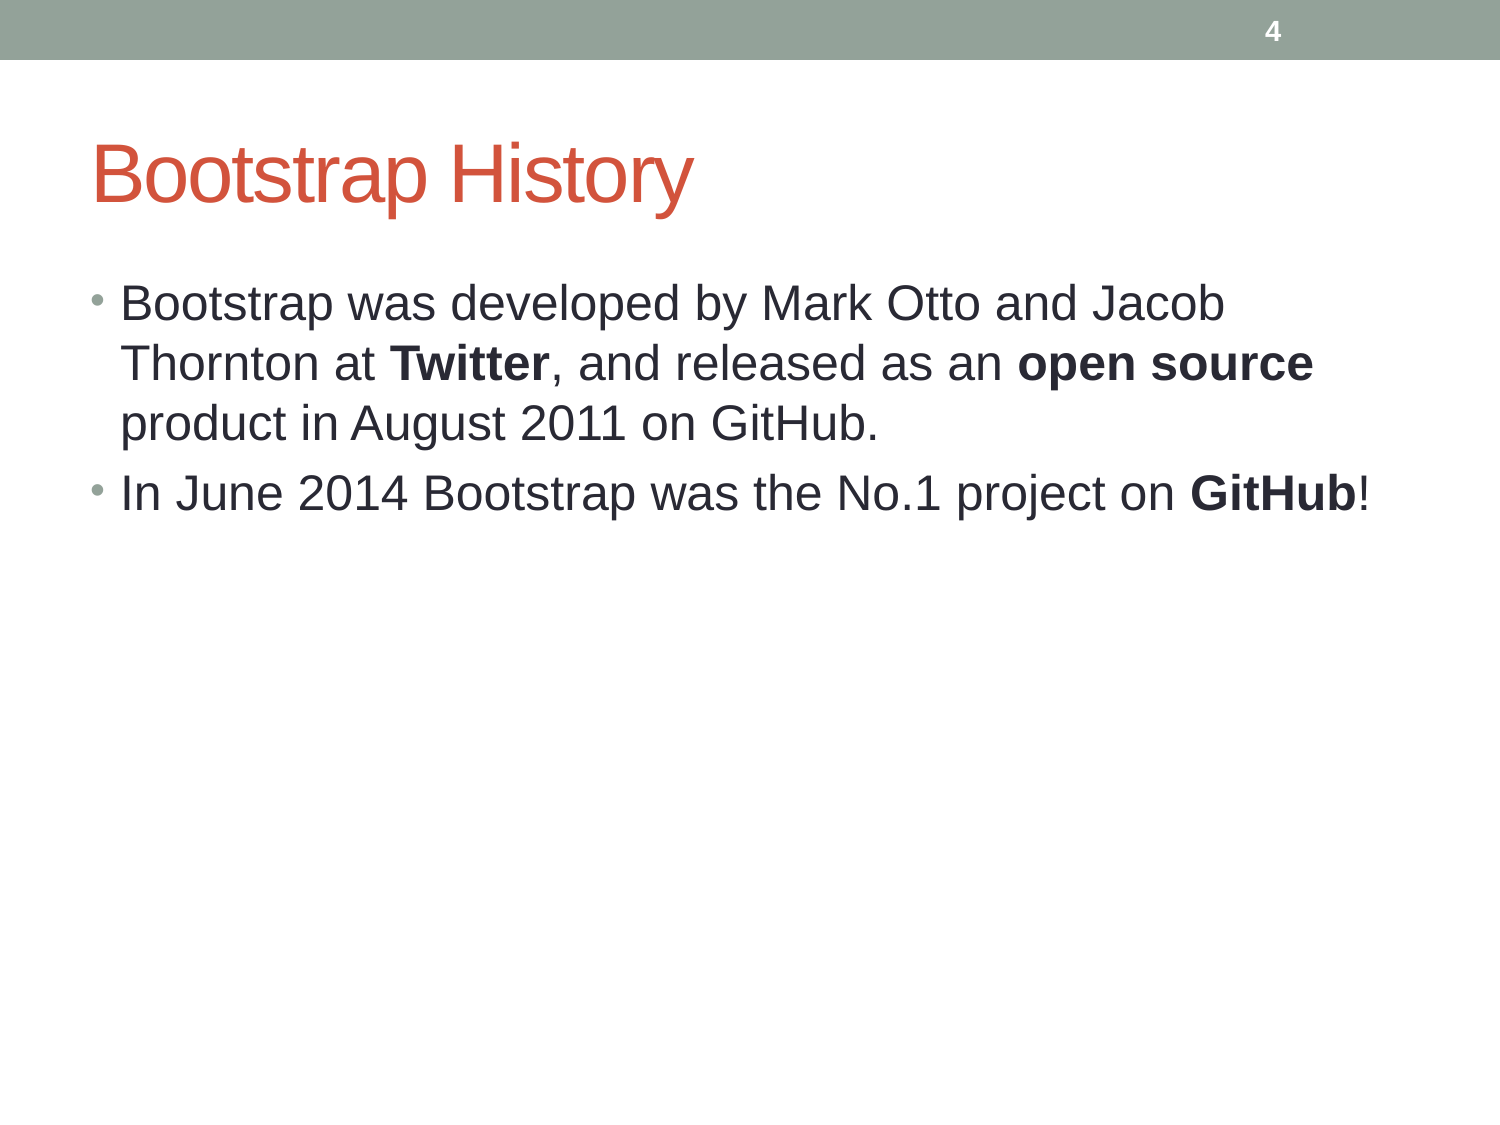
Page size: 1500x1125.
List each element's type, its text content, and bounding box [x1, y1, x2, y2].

title Bootstrap History [75, 87, 1425, 250]
slide_number 4 [1250, 3, 1425, 57]
list Bootstrap was developed by Mark Otto and Jacob Thornton at Twitter, and released as an open source product in August 2011 on GitHub. In June 2014 Bootstrap was the No.1 project on GitHub! [75, 262, 1425, 1063]
